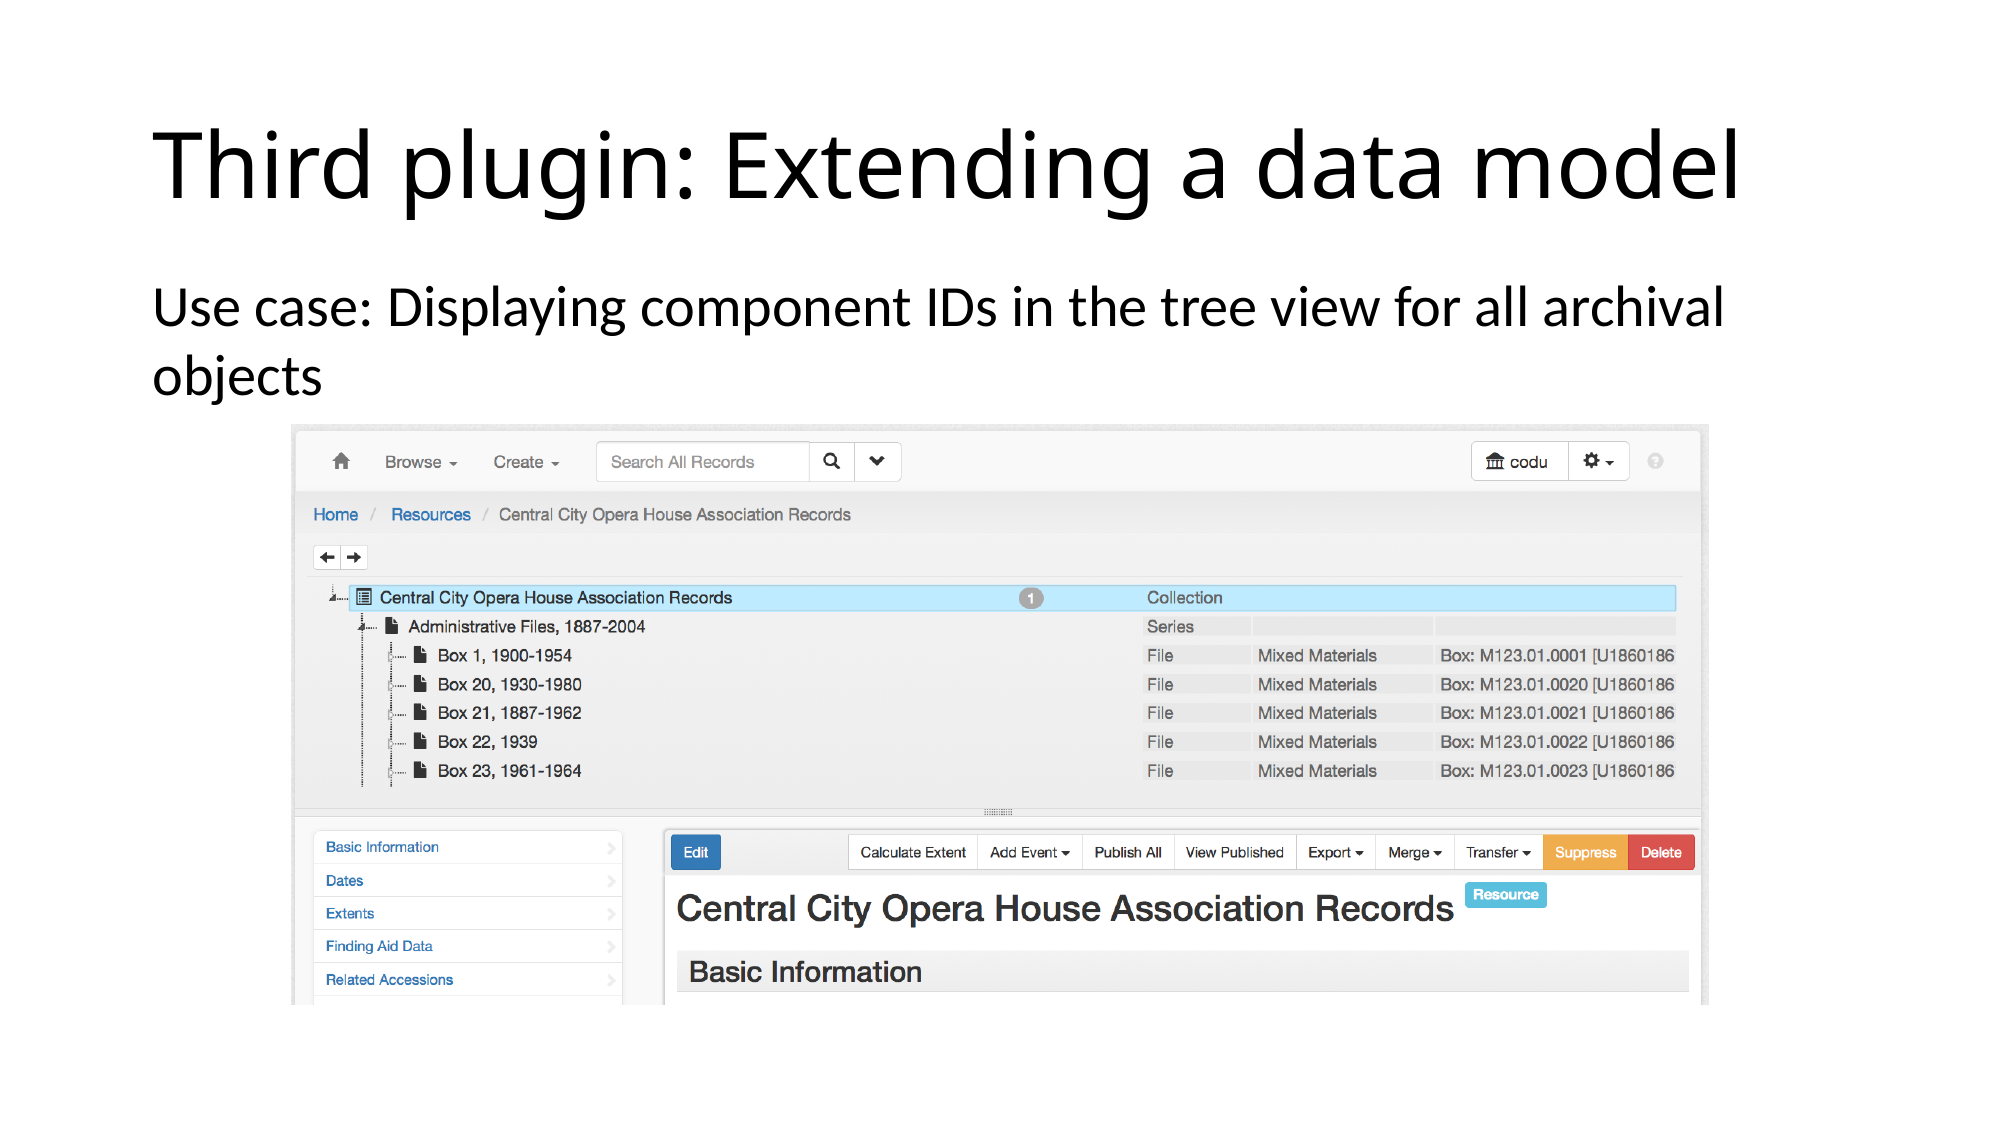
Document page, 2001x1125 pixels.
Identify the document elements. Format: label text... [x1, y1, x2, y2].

title Third plugin: Extending a data model [137, 59, 1863, 260]
list Use case: Displaying component IDs in the tree view for all archival objects [137, 260, 1863, 425]
picture [291, 424, 1709, 1005]
